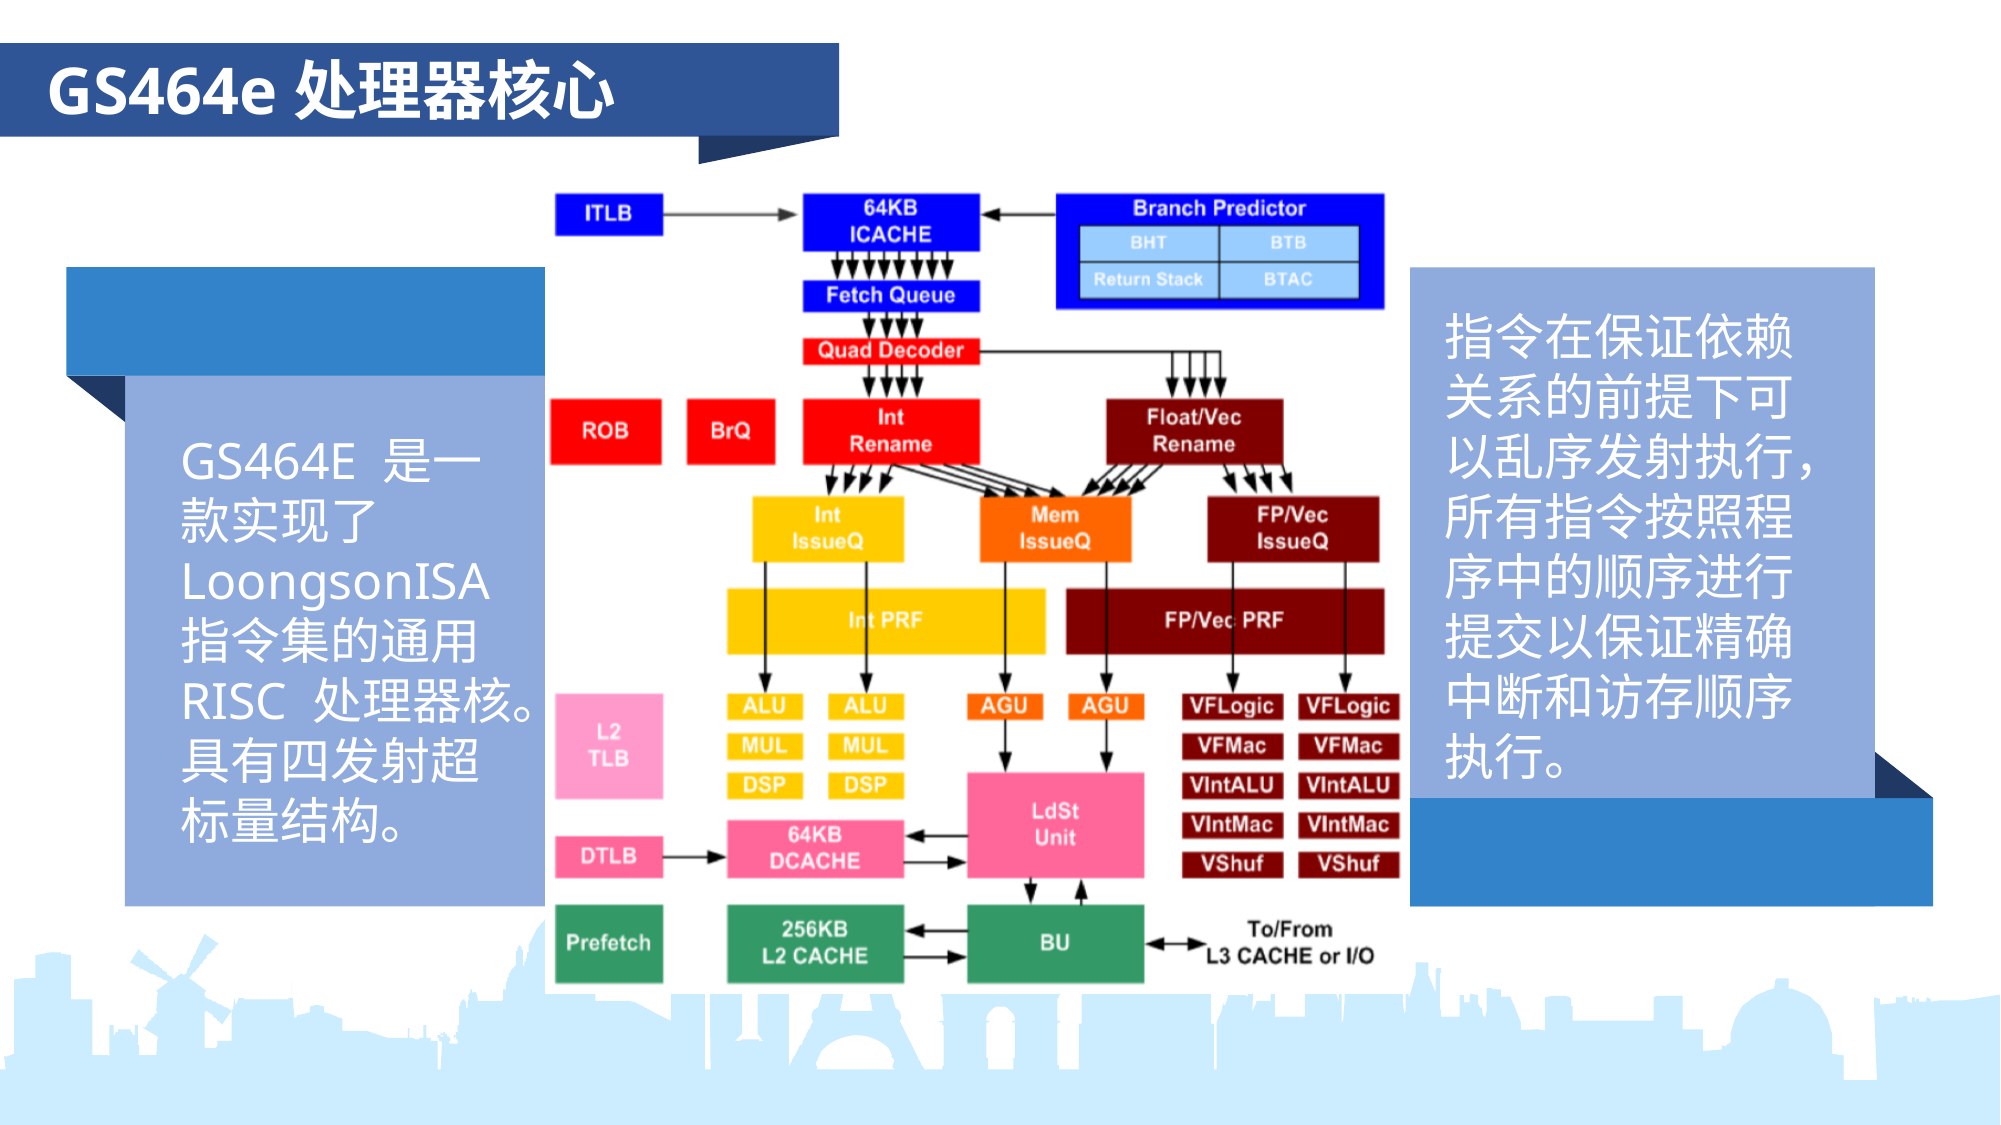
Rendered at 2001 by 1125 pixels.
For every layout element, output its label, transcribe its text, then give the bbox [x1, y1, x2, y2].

text_box [0, 42, 840, 138]
text_box GS464E 是一款实现了 LoongsonISA 指令集的通用 RISC 处理器核。具有四发射超标量结构。 [165, 421, 535, 734]
text_box GS464e处理器核心 [31, 43, 809, 136]
text_box [697, 134, 840, 166]
text_box [65, 266, 545, 377]
text_box [124, 377, 545, 734]
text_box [0, 734, 2000, 1125]
text_box 指令在保证依赖关系的前提下可以乱序发射执行，所有指令按照程序中的顺序进行提交以保证精确中断和访存顺序执行。 [1429, 298, 1835, 734]
text_box [1410, 266, 1876, 734]
text_box [63, 374, 127, 425]
picture [545, 186, 1410, 994]
